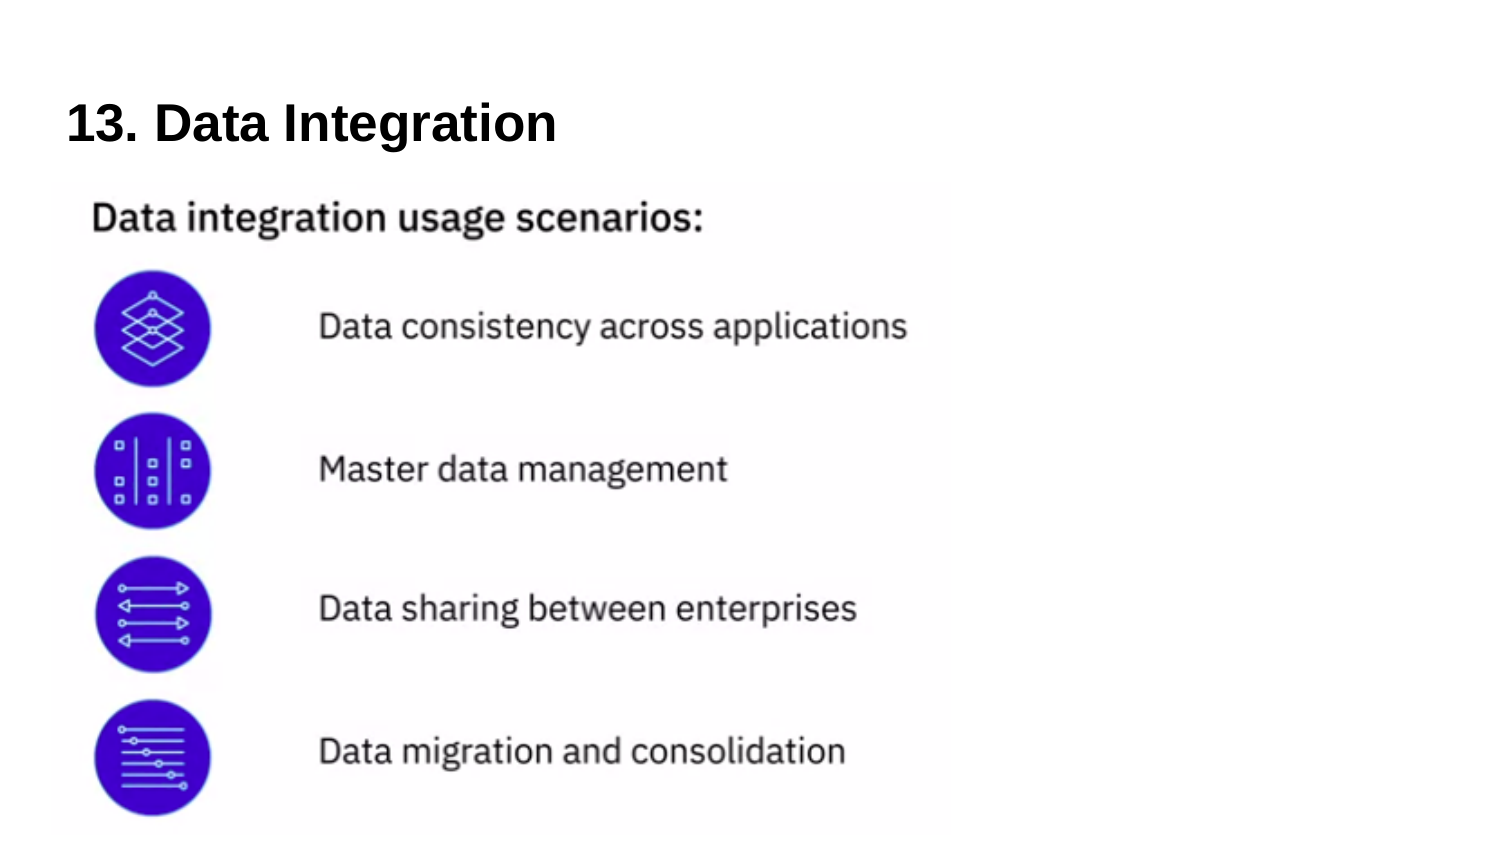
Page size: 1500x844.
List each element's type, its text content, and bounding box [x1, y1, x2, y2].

picture [50, 182, 952, 836]
title 13. Data Integration [51, 72, 1449, 167]
